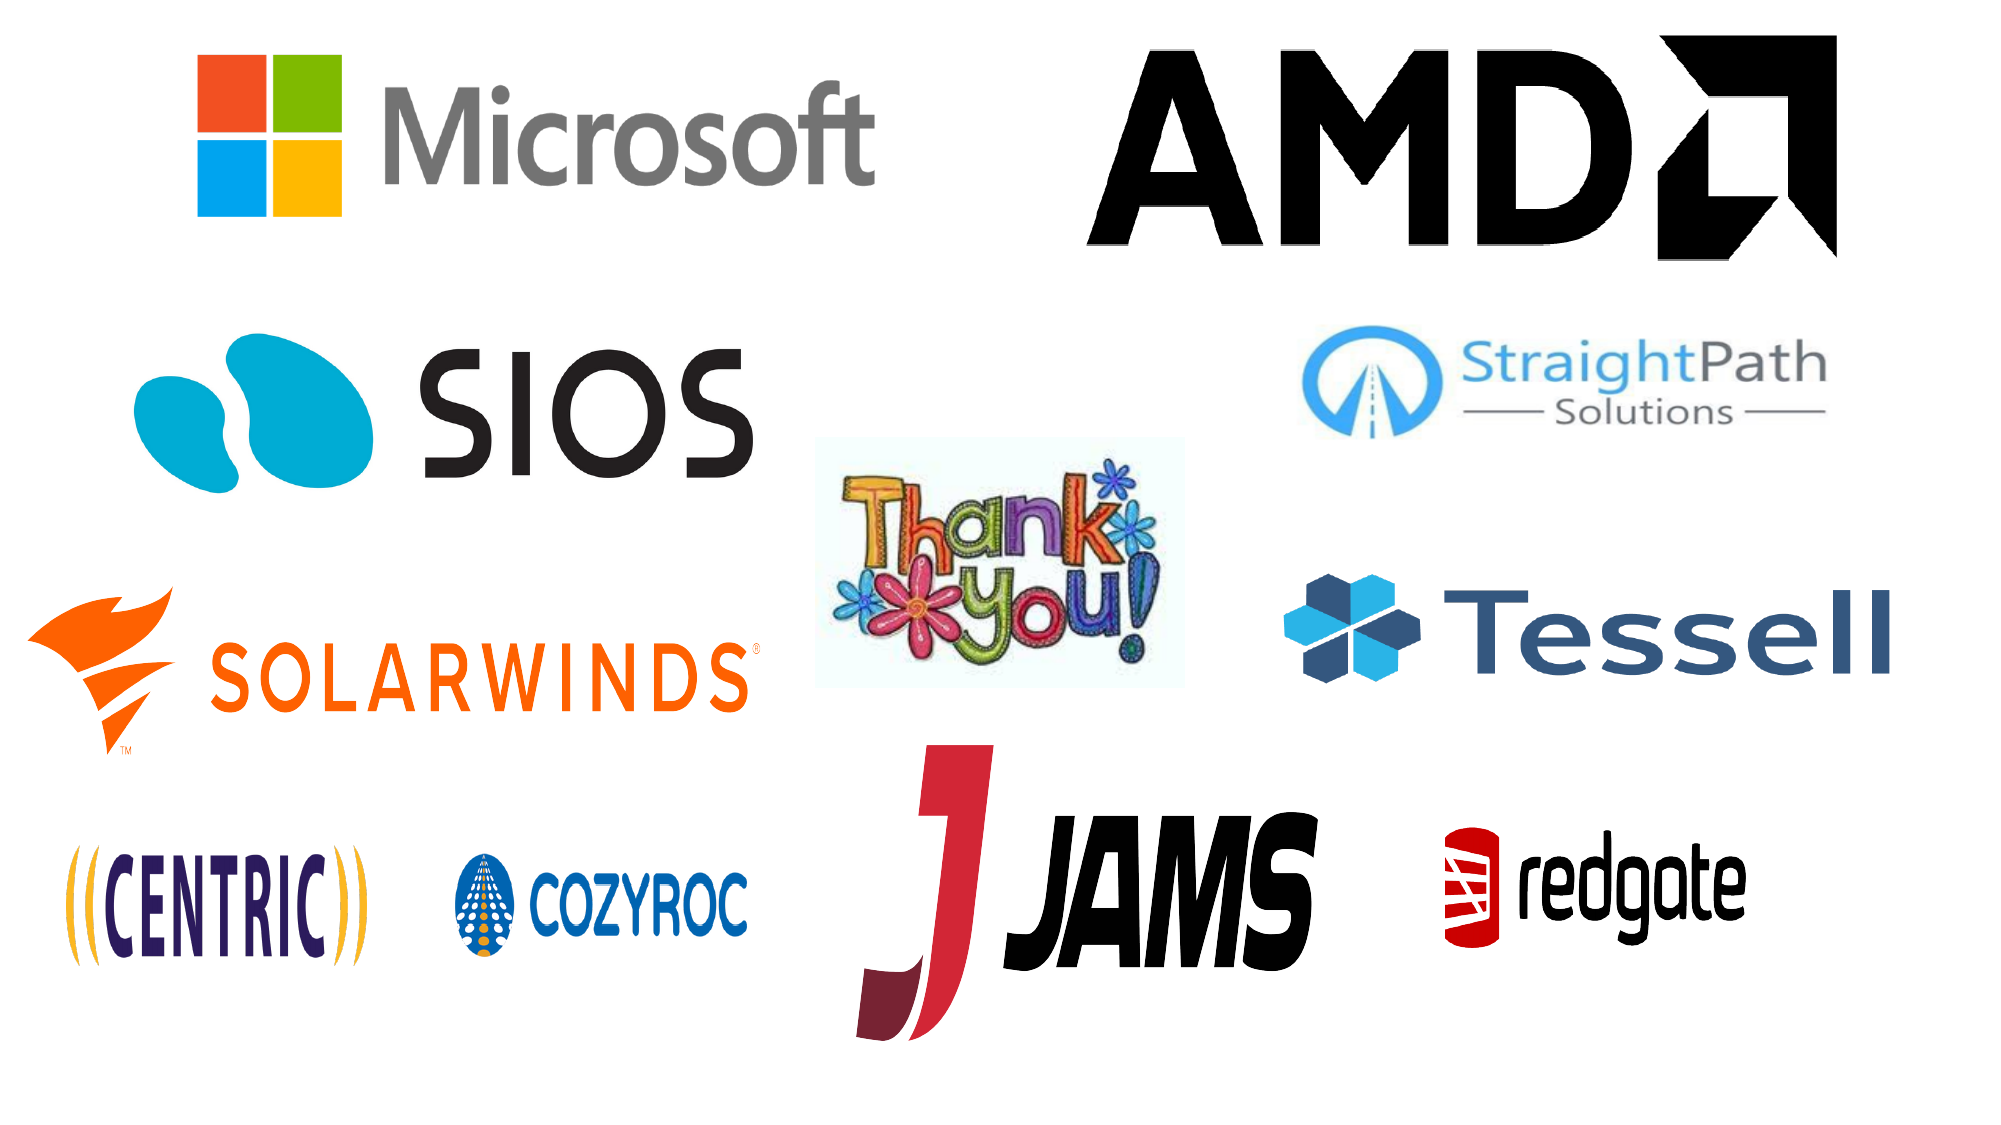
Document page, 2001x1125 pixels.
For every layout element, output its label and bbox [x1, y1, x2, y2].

picture [123, 320, 771, 506]
picture [449, 844, 751, 966]
picture [855, 280, 1940, 1042]
picture [1085, 34, 1837, 261]
picture [1444, 826, 1746, 948]
picture [19, 562, 770, 775]
picture [815, 436, 1185, 688]
picture [66, 844, 368, 966]
picture [168, 34, 920, 261]
